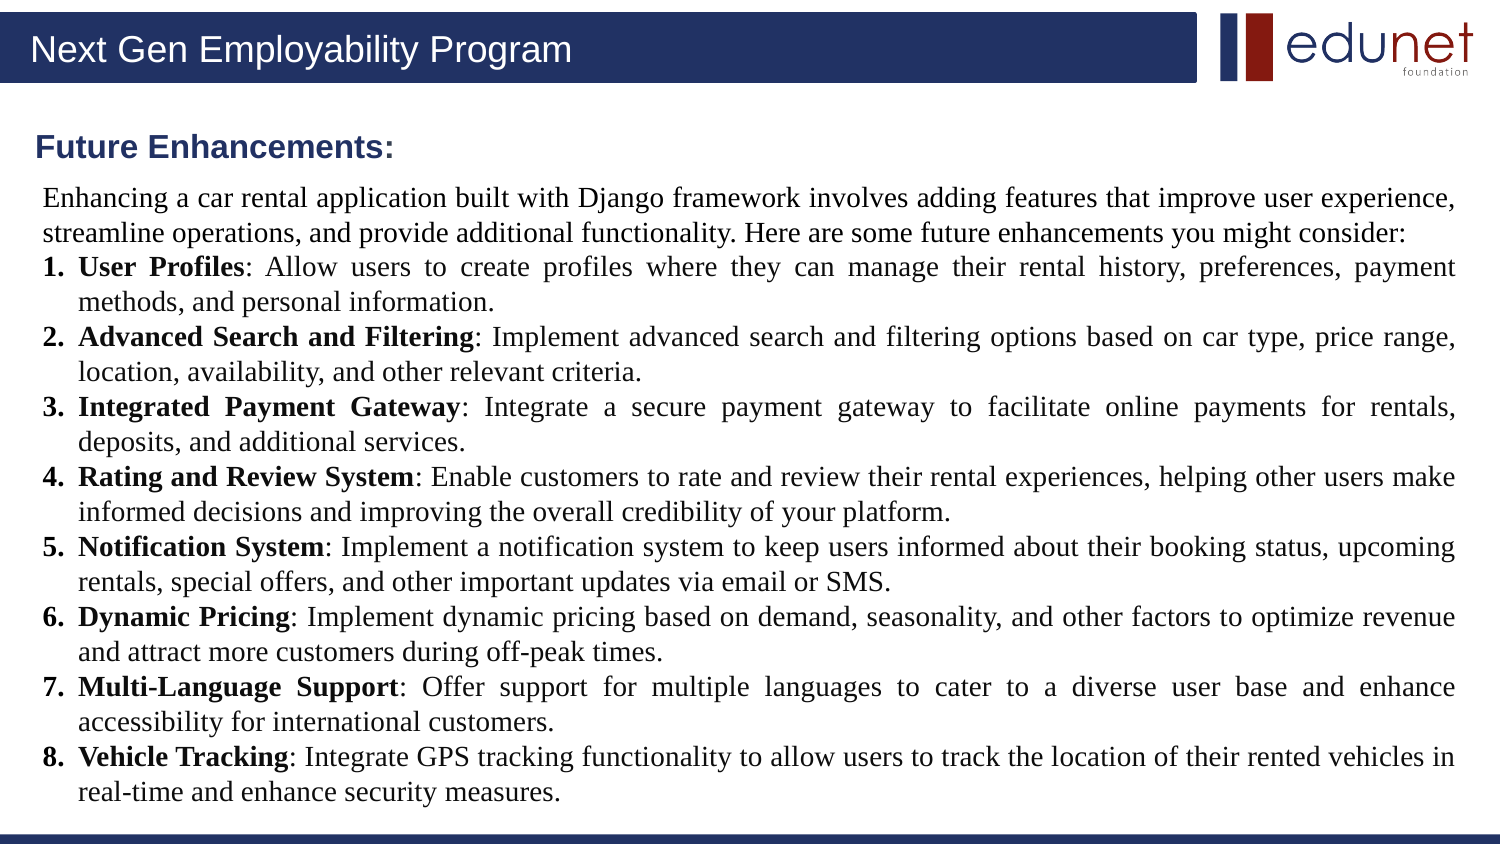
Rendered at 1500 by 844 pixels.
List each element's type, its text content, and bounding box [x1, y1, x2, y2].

title Future Enhancements: [35, 118, 1417, 170]
text_box Enhancing a car rental application built with Django framework involves adding features that improve user experience, streamline operations, and provide additional functionality. Here are some future enhancements you might consider: User Profiles: Allow users to create profiles where they can manage their rental history, preferences, payment methods, and personal information. Advanced Search and Filtering: Implement advanced search and filtering options based on car type, price range, location, availability, and other relevant criteria. Integrated Payment Gateway: Integrate a secure payment gateway to facilitate online payments for rentals, deposits, and additional services. Rating and Review System: Enable customers to rate and review their rental experiences, helping other users make informed decisions and improving the overall credibility of your platform. Notification System: Implement a notification system to keep users informed about their booking status, upcoming rentals, special offers, and other important updates via email or SMS. Dynamic Pricing: Implement dynamic pricing based on demand, seasonality, and other factors to optimize revenue and attract more customers during off-peak times. Multi-Language Support: Offer support for multiple languages to cater to a diverse user base and enhance accessibility for international customers. Vehicle Tracking: Integrate GPS tracking functionality to allow users to track the location of their rented vehicles in real-time and enhance security measures. [27, 170, 1472, 844]
picture [1279, 14, 1482, 83]
